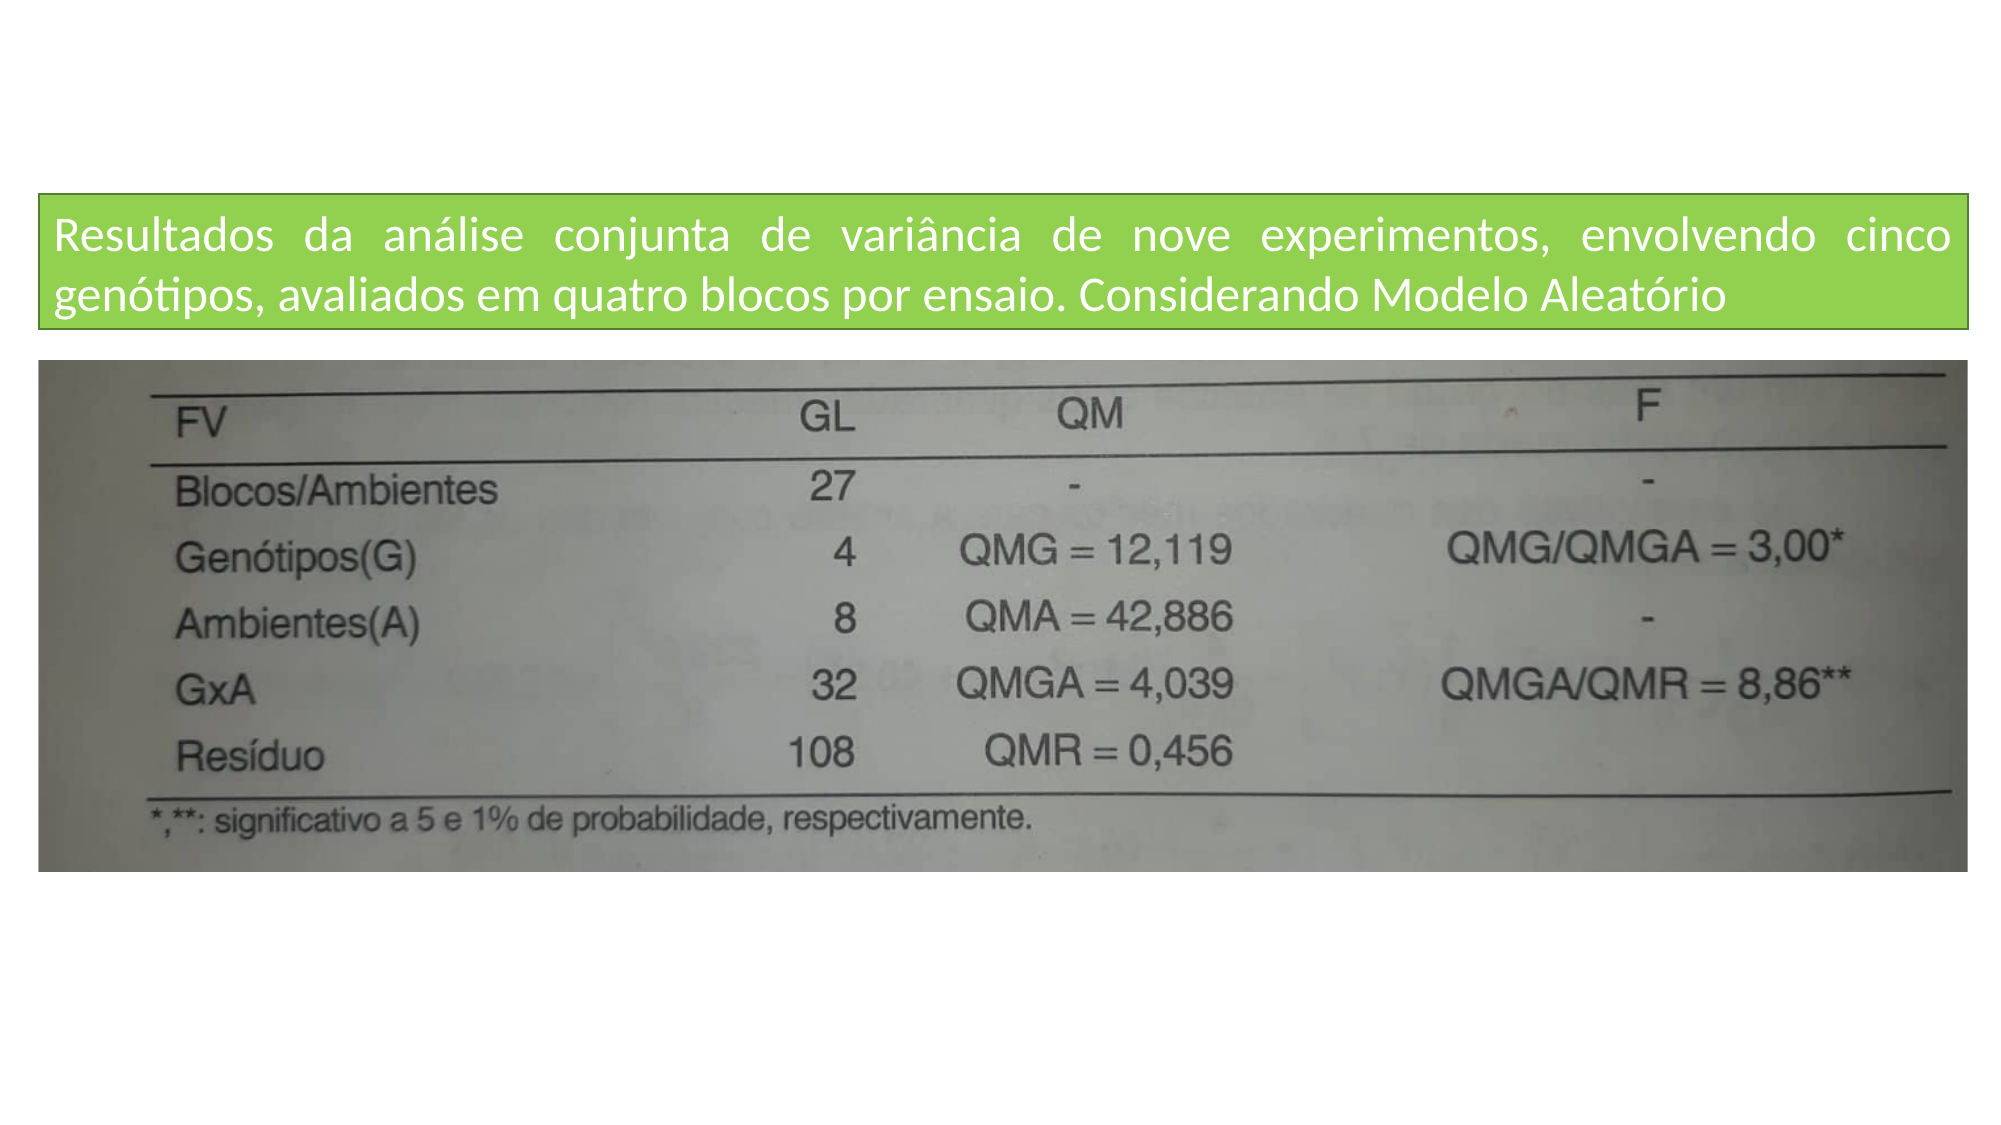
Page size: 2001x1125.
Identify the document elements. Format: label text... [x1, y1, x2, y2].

picture [37, 360, 1968, 872]
text_box Resultados da análise conjunta de variância de nove experimentos, envolvendo cinco genótipos, avaliados em quatro blocos por ensaio. Considerando Modelo Aleatório [38, 193, 1969, 330]
